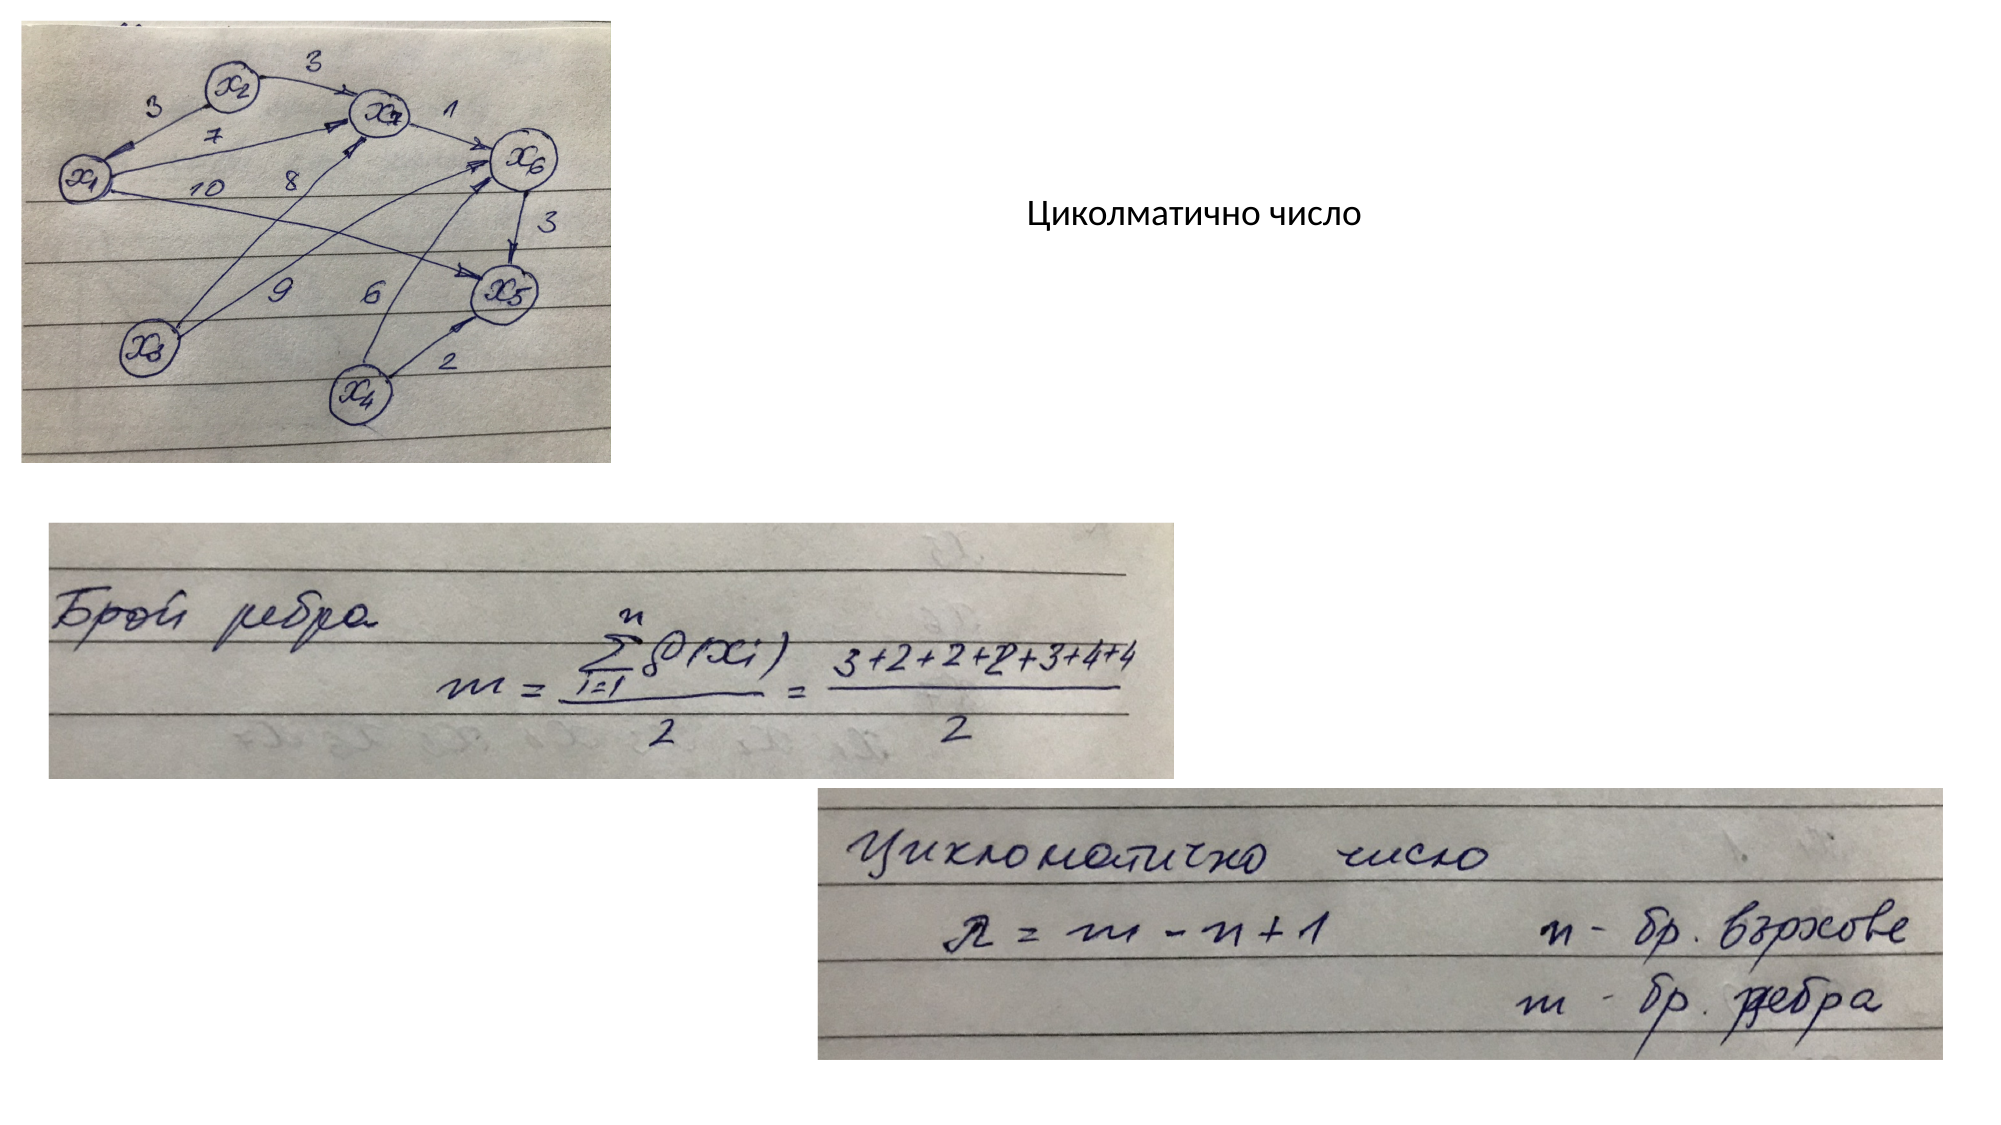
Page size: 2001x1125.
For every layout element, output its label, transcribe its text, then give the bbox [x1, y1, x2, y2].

picture [819, 361, 1942, 1125]
picture [22, 0, 1173, 1125]
text_box Циколматично число [1012, 180, 1378, 241]
